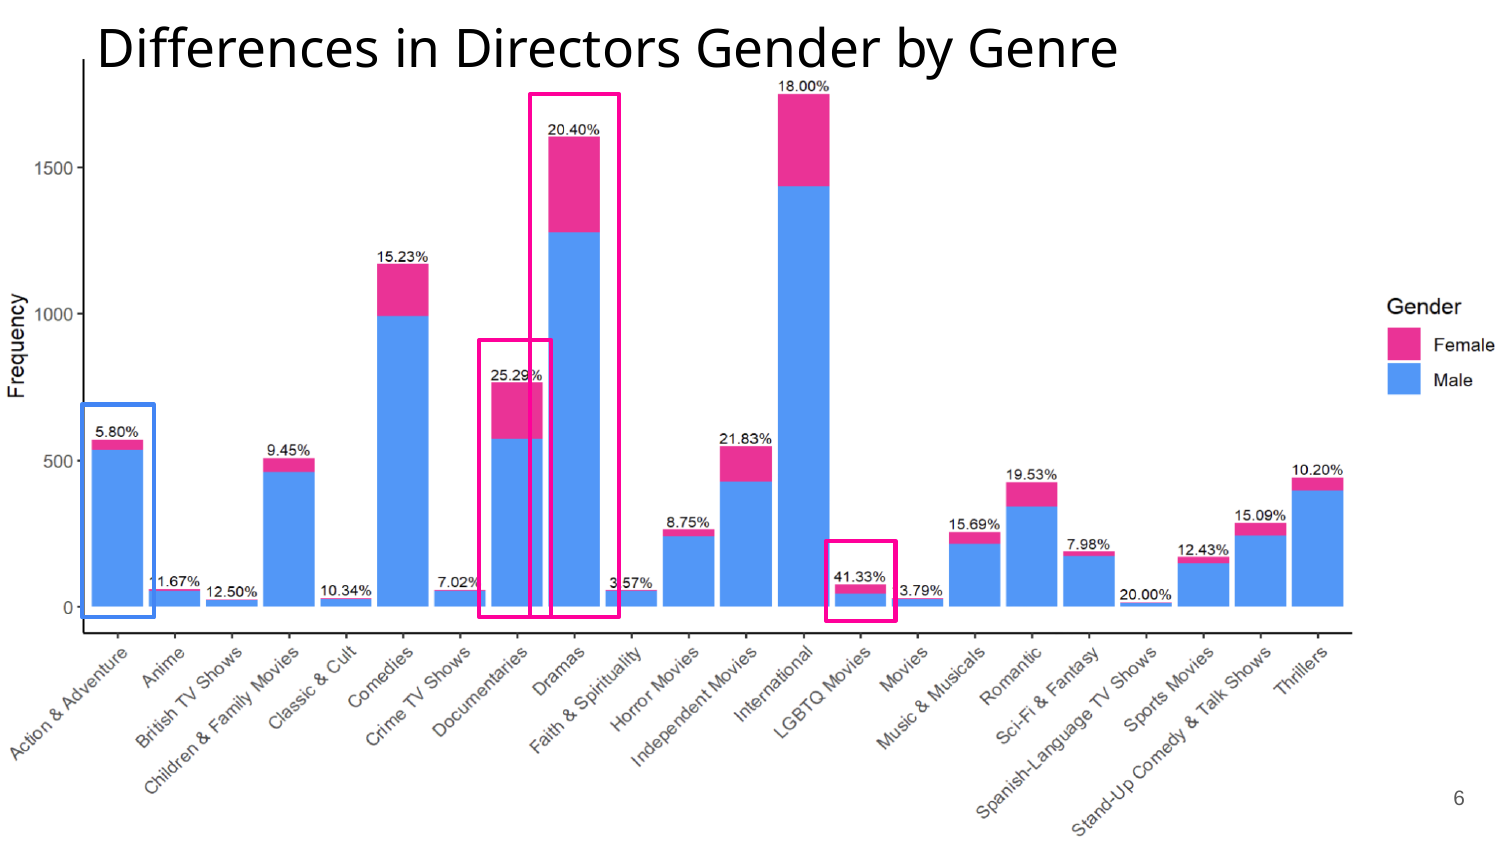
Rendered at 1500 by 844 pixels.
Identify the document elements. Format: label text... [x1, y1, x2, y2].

title Differences in Directors Gender by Genre [81, 0, 1480, 46]
picture [0, 48, 1500, 844]
